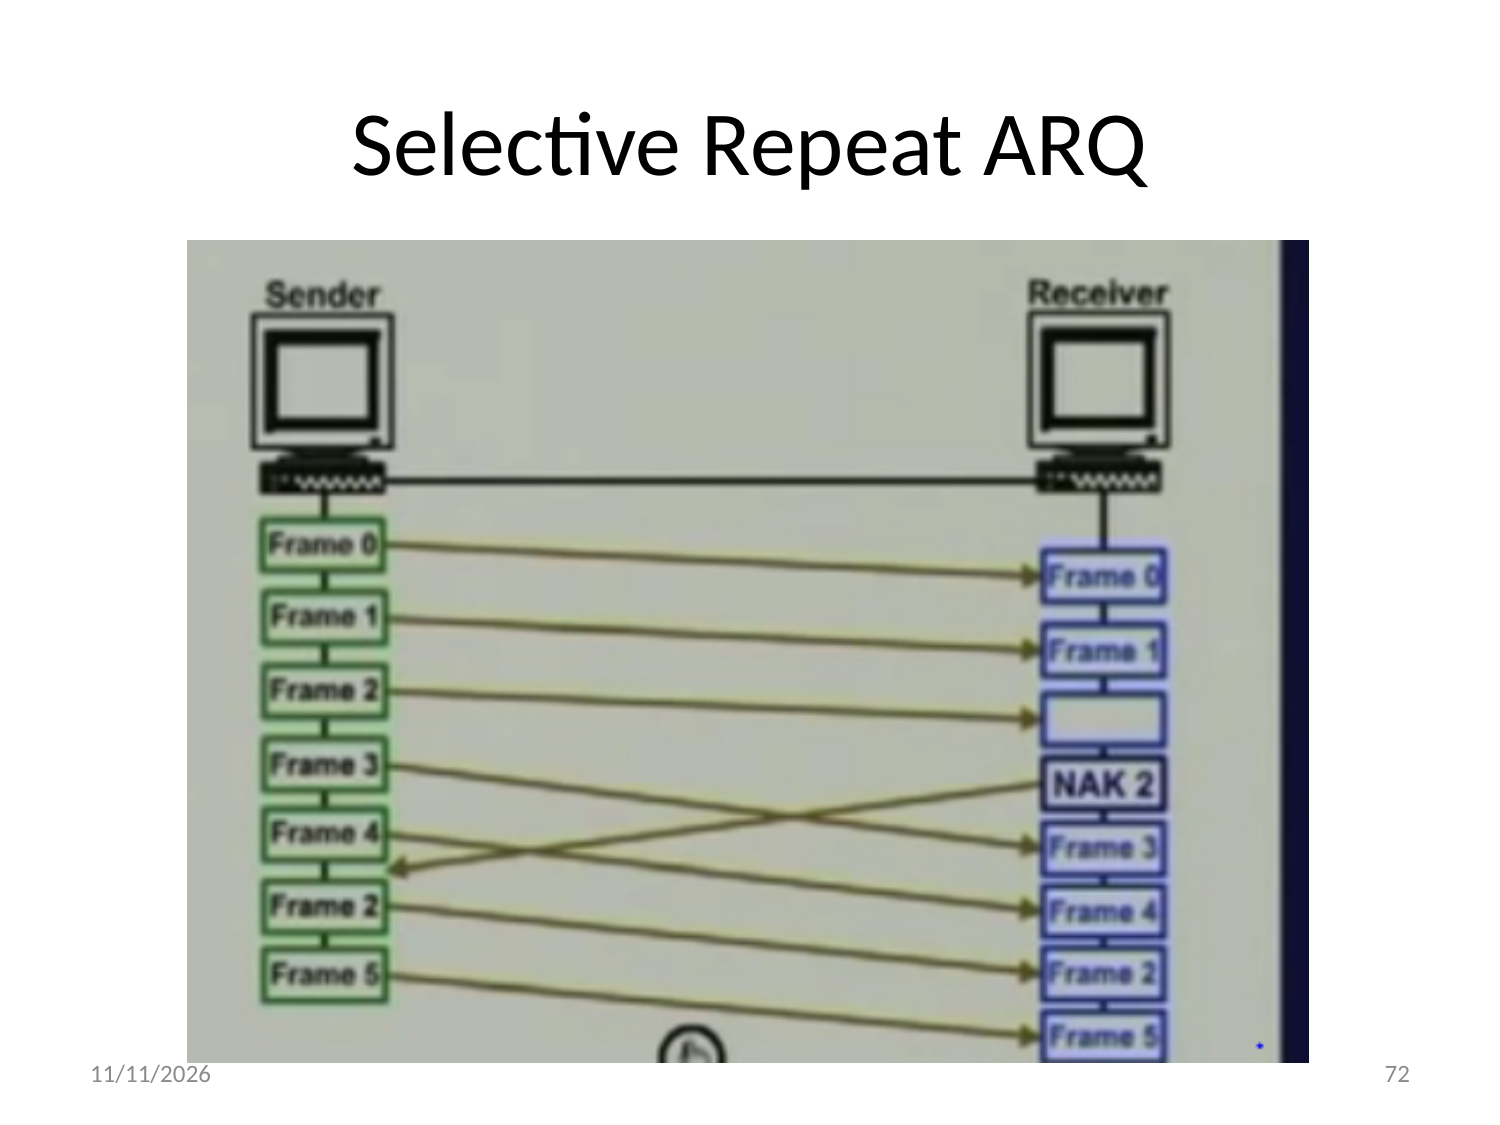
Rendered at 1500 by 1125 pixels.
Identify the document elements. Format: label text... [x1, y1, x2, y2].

slide_number 72 [1074, 1042, 1425, 1103]
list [187, 240, 1309, 1063]
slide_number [75, 1042, 425, 1103]
title Selective Repeat ARQ [75, 45, 1425, 233]
